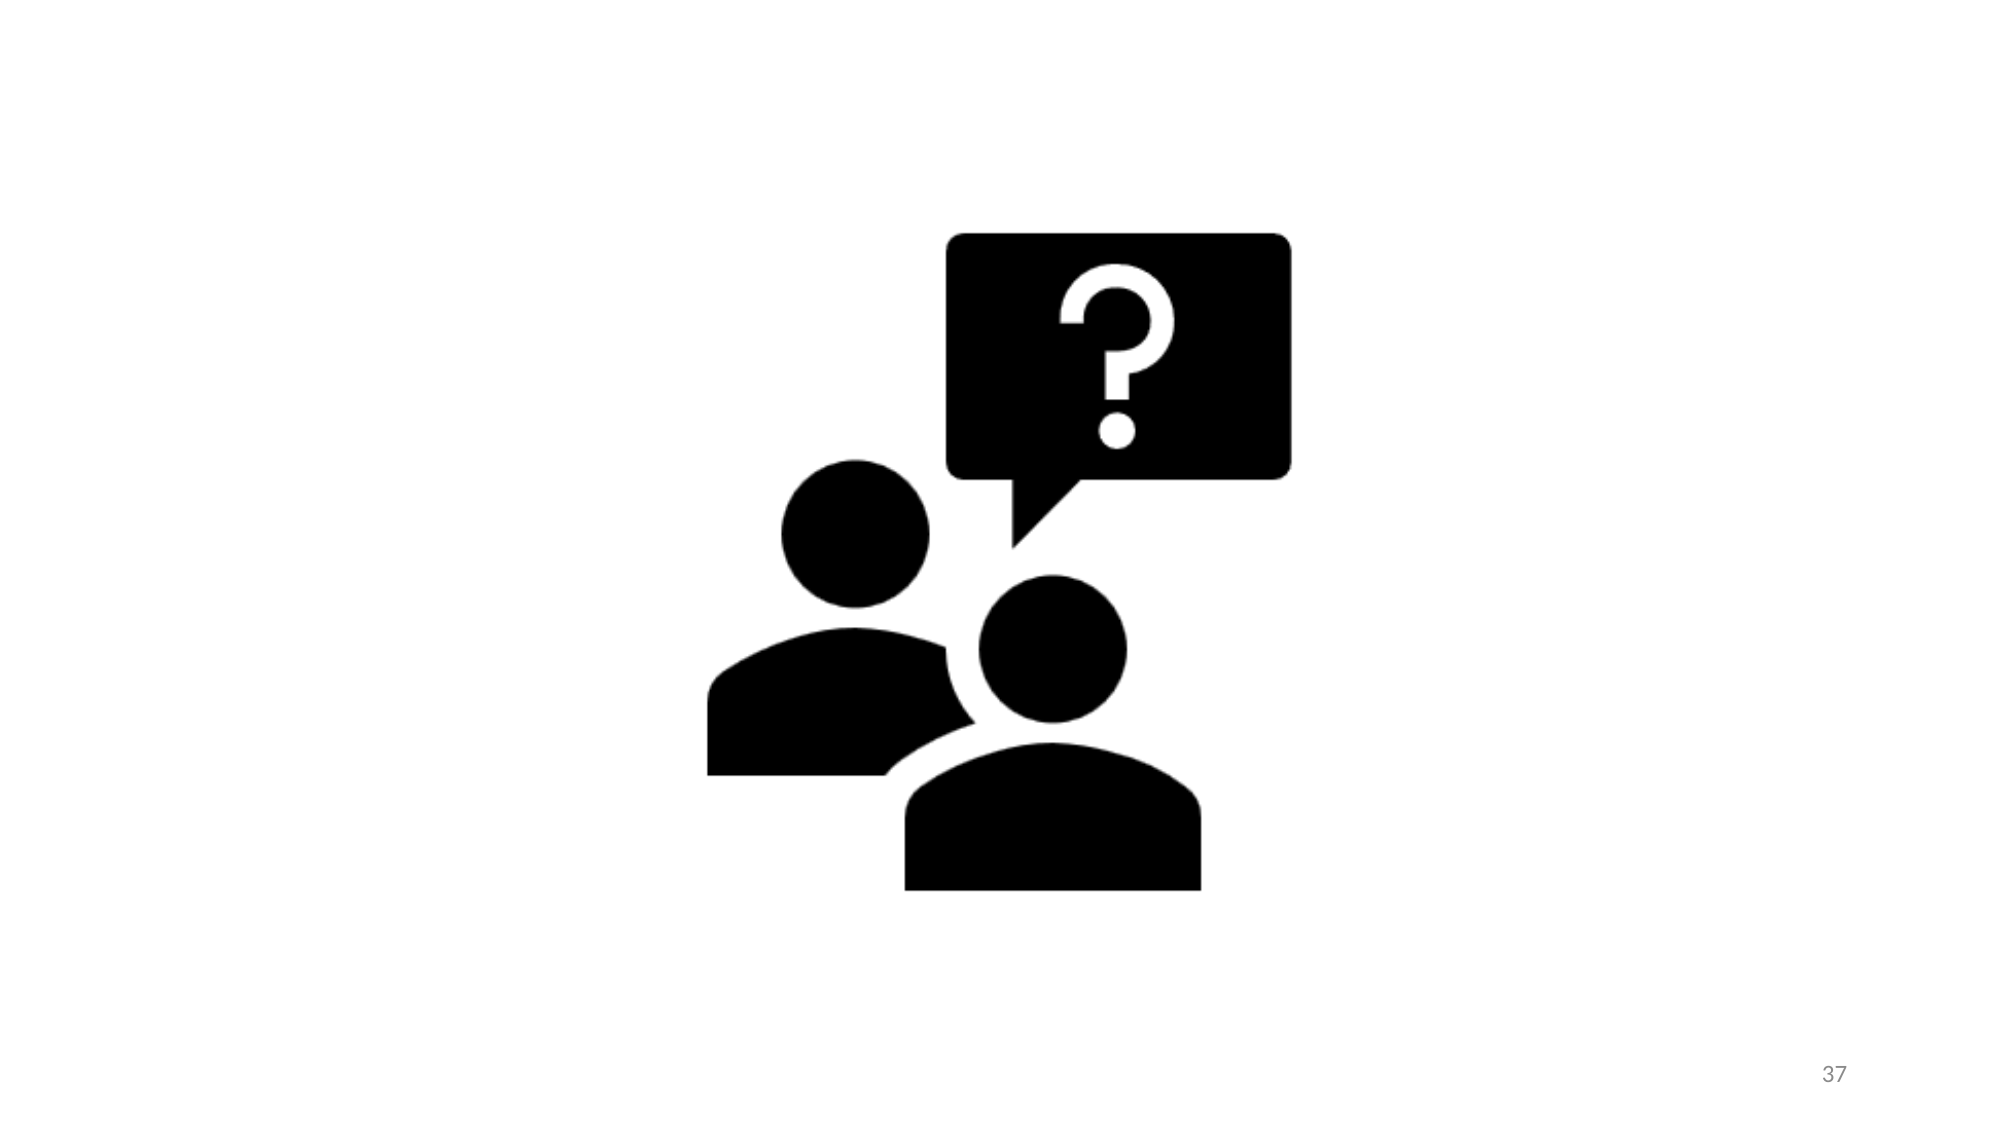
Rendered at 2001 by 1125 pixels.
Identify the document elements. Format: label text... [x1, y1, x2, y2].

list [605, 168, 1395, 957]
slide_number 37 [1412, 1042, 1863, 1103]
